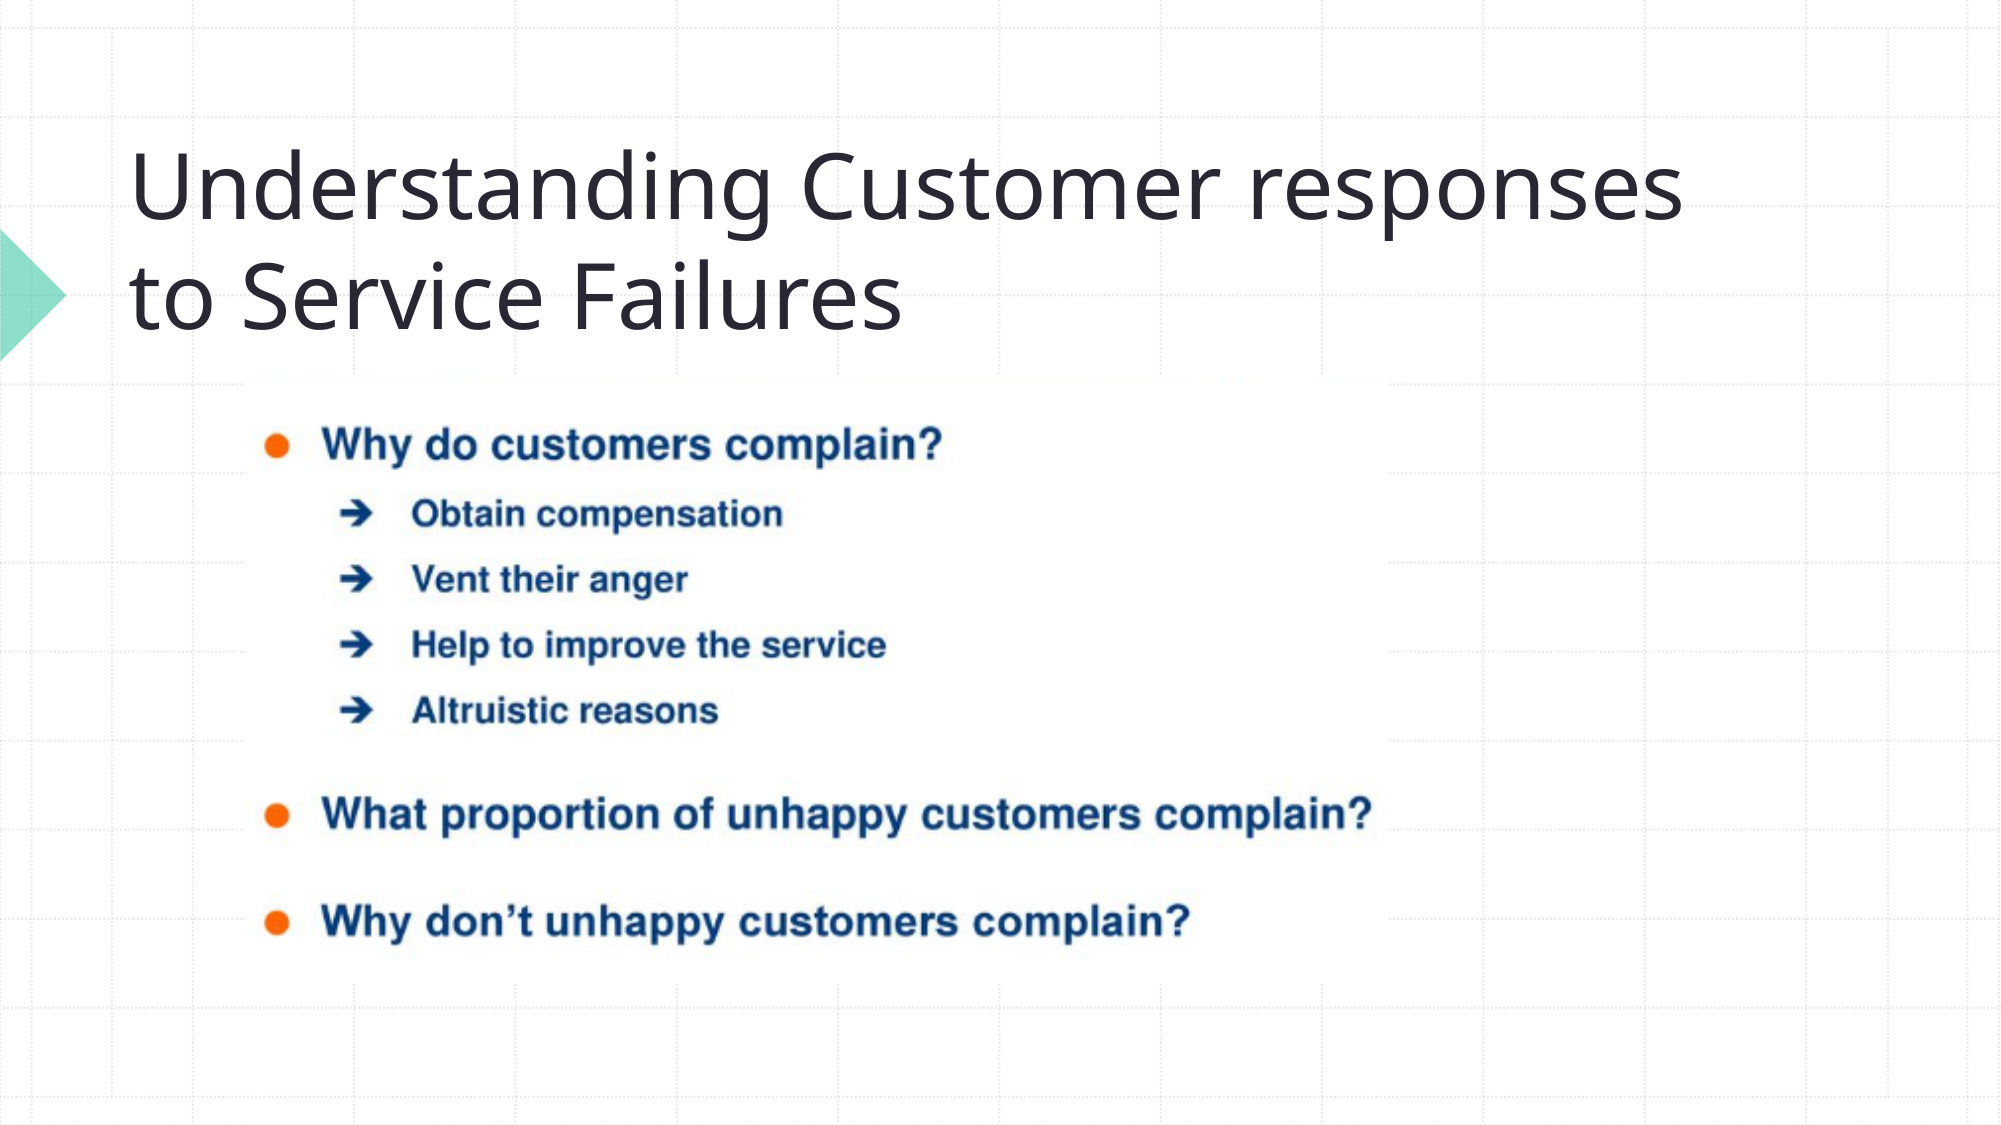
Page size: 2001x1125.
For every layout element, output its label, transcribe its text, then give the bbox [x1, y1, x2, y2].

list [245, 375, 1387, 983]
title Understanding Customer responses to Service Failures [113, 119, 1808, 356]
